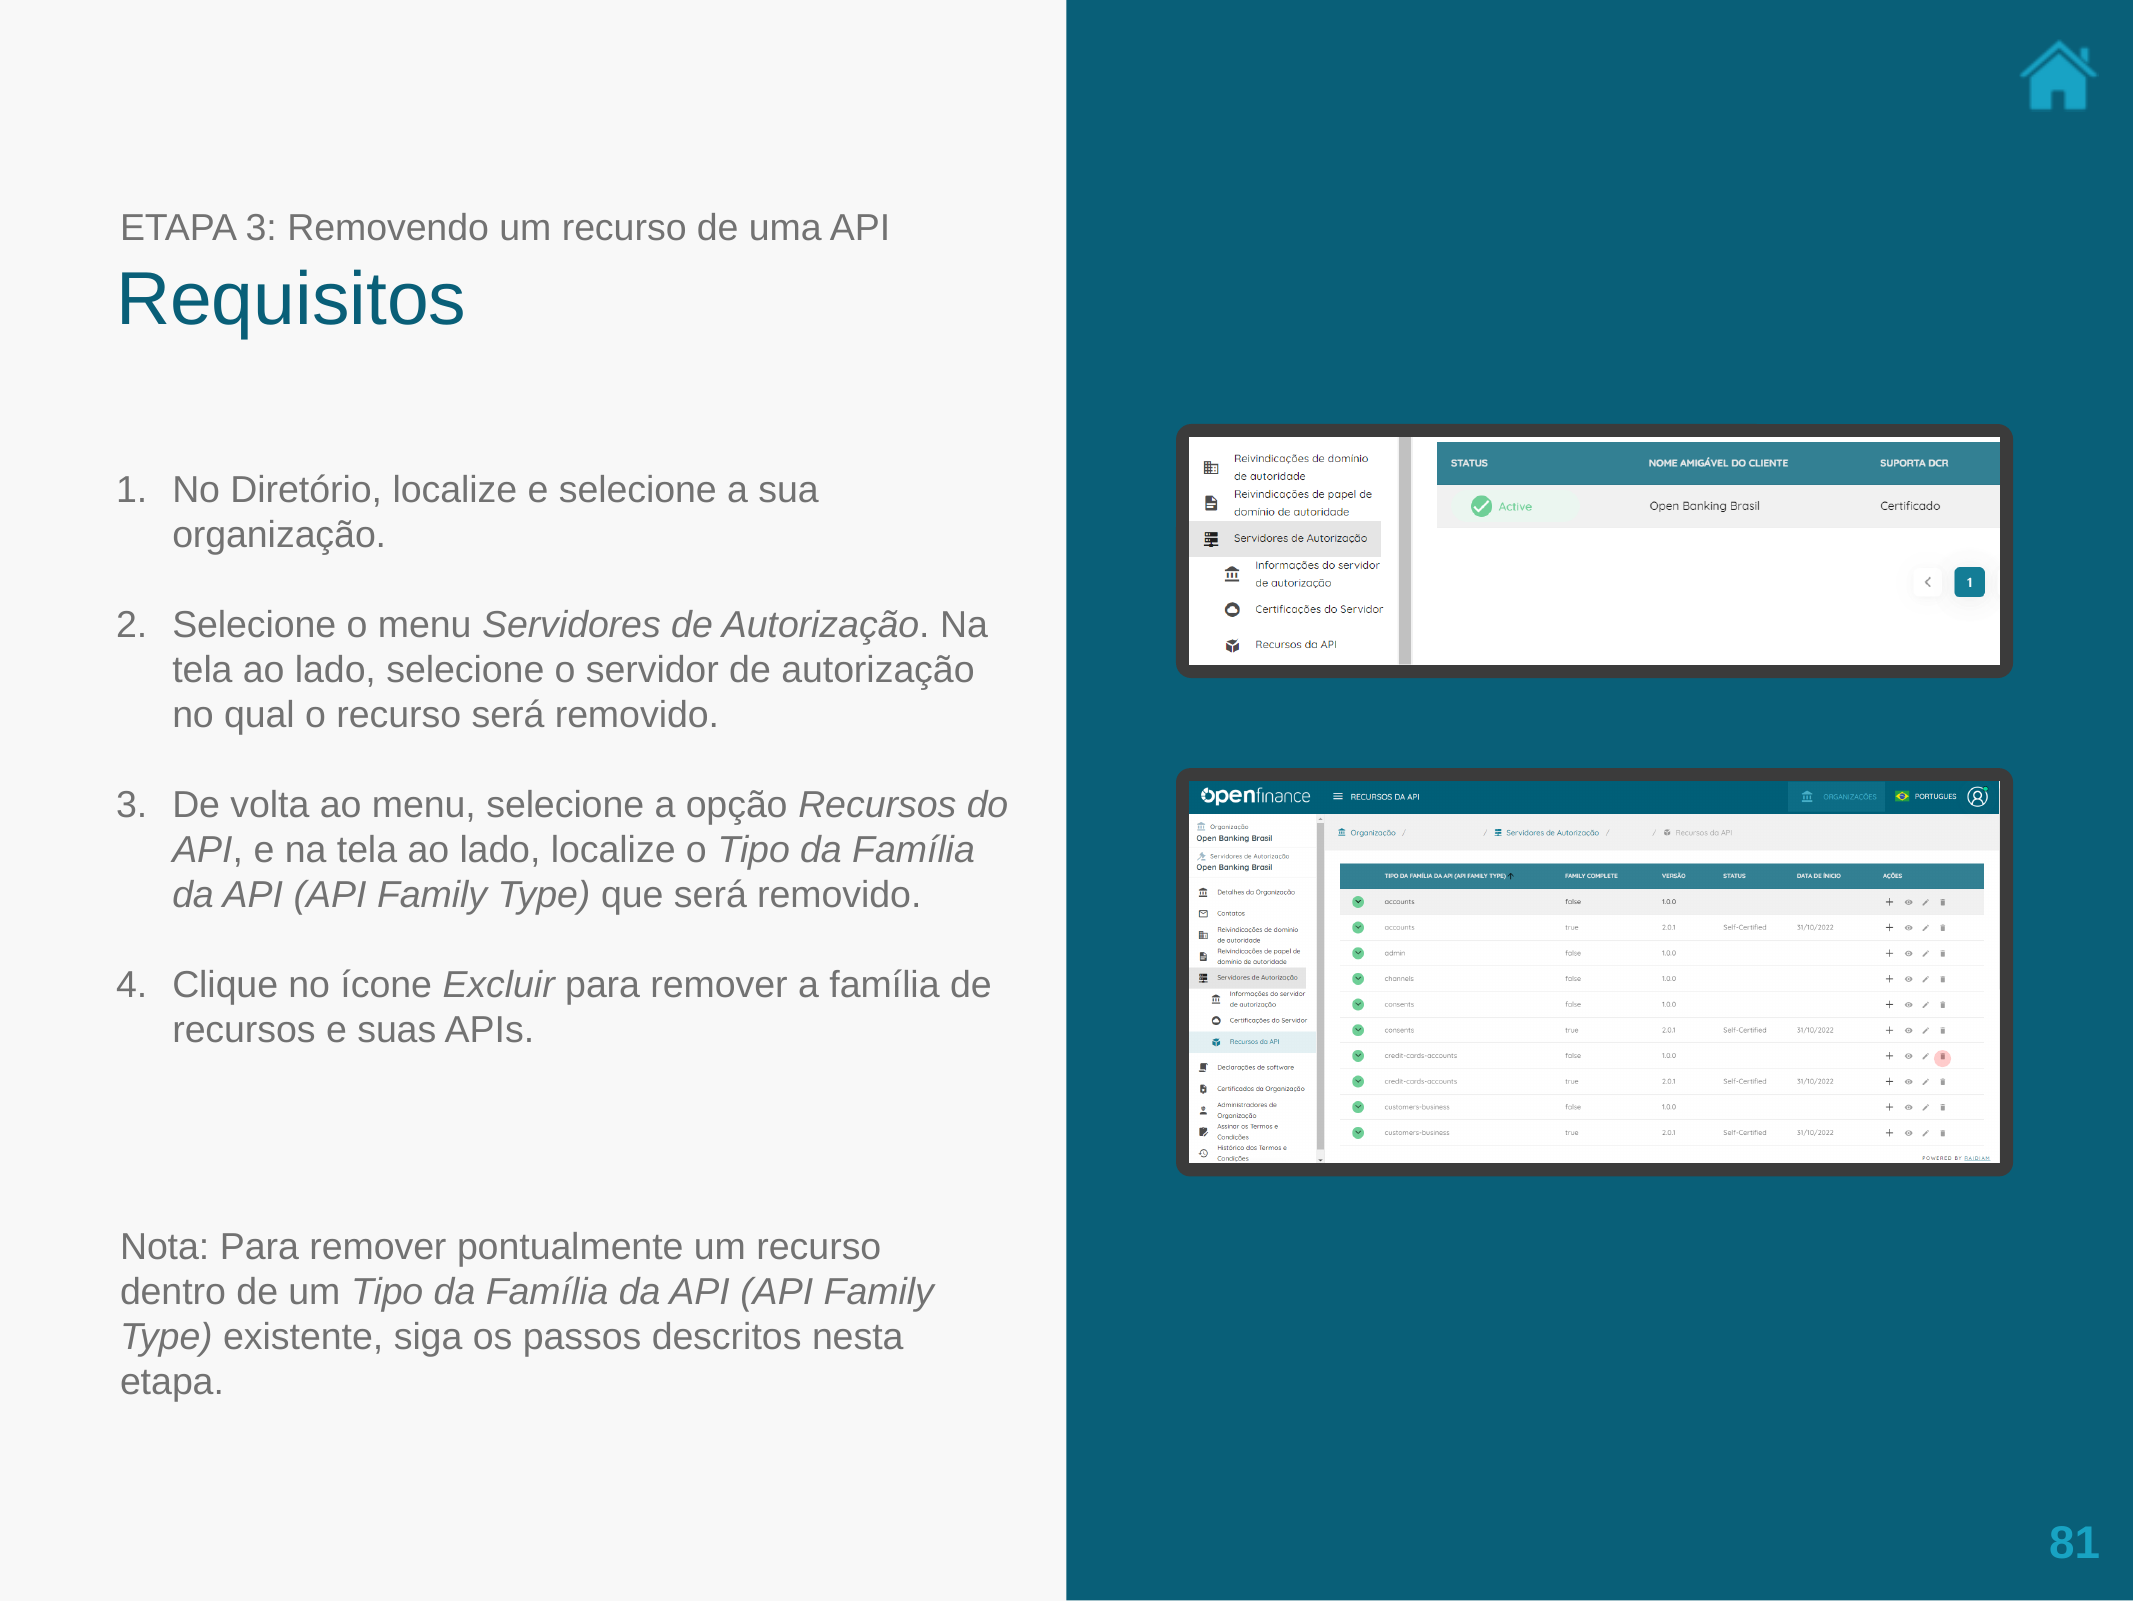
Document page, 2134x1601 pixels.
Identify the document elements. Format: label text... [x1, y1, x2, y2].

slide_number 81 [1979, 1504, 2101, 1576]
text_box Nota: Para remover pontualmente um recurso dentro de um Tipo da Família da API (API Family Type) existente, siga os passos descritos nesta etapa. [119, 1221, 994, 1403]
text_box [1175, 423, 2014, 1177]
text_box No Diretório, localize e selecione a sua organização. Selecione o menu Servidores de Autorização. Na tela ao lado, selecione o servidor de autorização no qual o recurso será removido. De volta ao menu, selecione a opção Recursos do API, e na tela ao lado, localize o Tipo da Família da API (API Family Type) que será removido. Clique no ícone Excluir para remover a família de recursos e suas APIs. [115, 465, 1012, 1051]
text_box ETAPA 3: Removendo um recurso de uma API [119, 202, 1012, 248]
text_box Requisitos [115, 249, 470, 341]
text_box [1977, 0, 2134, 145]
